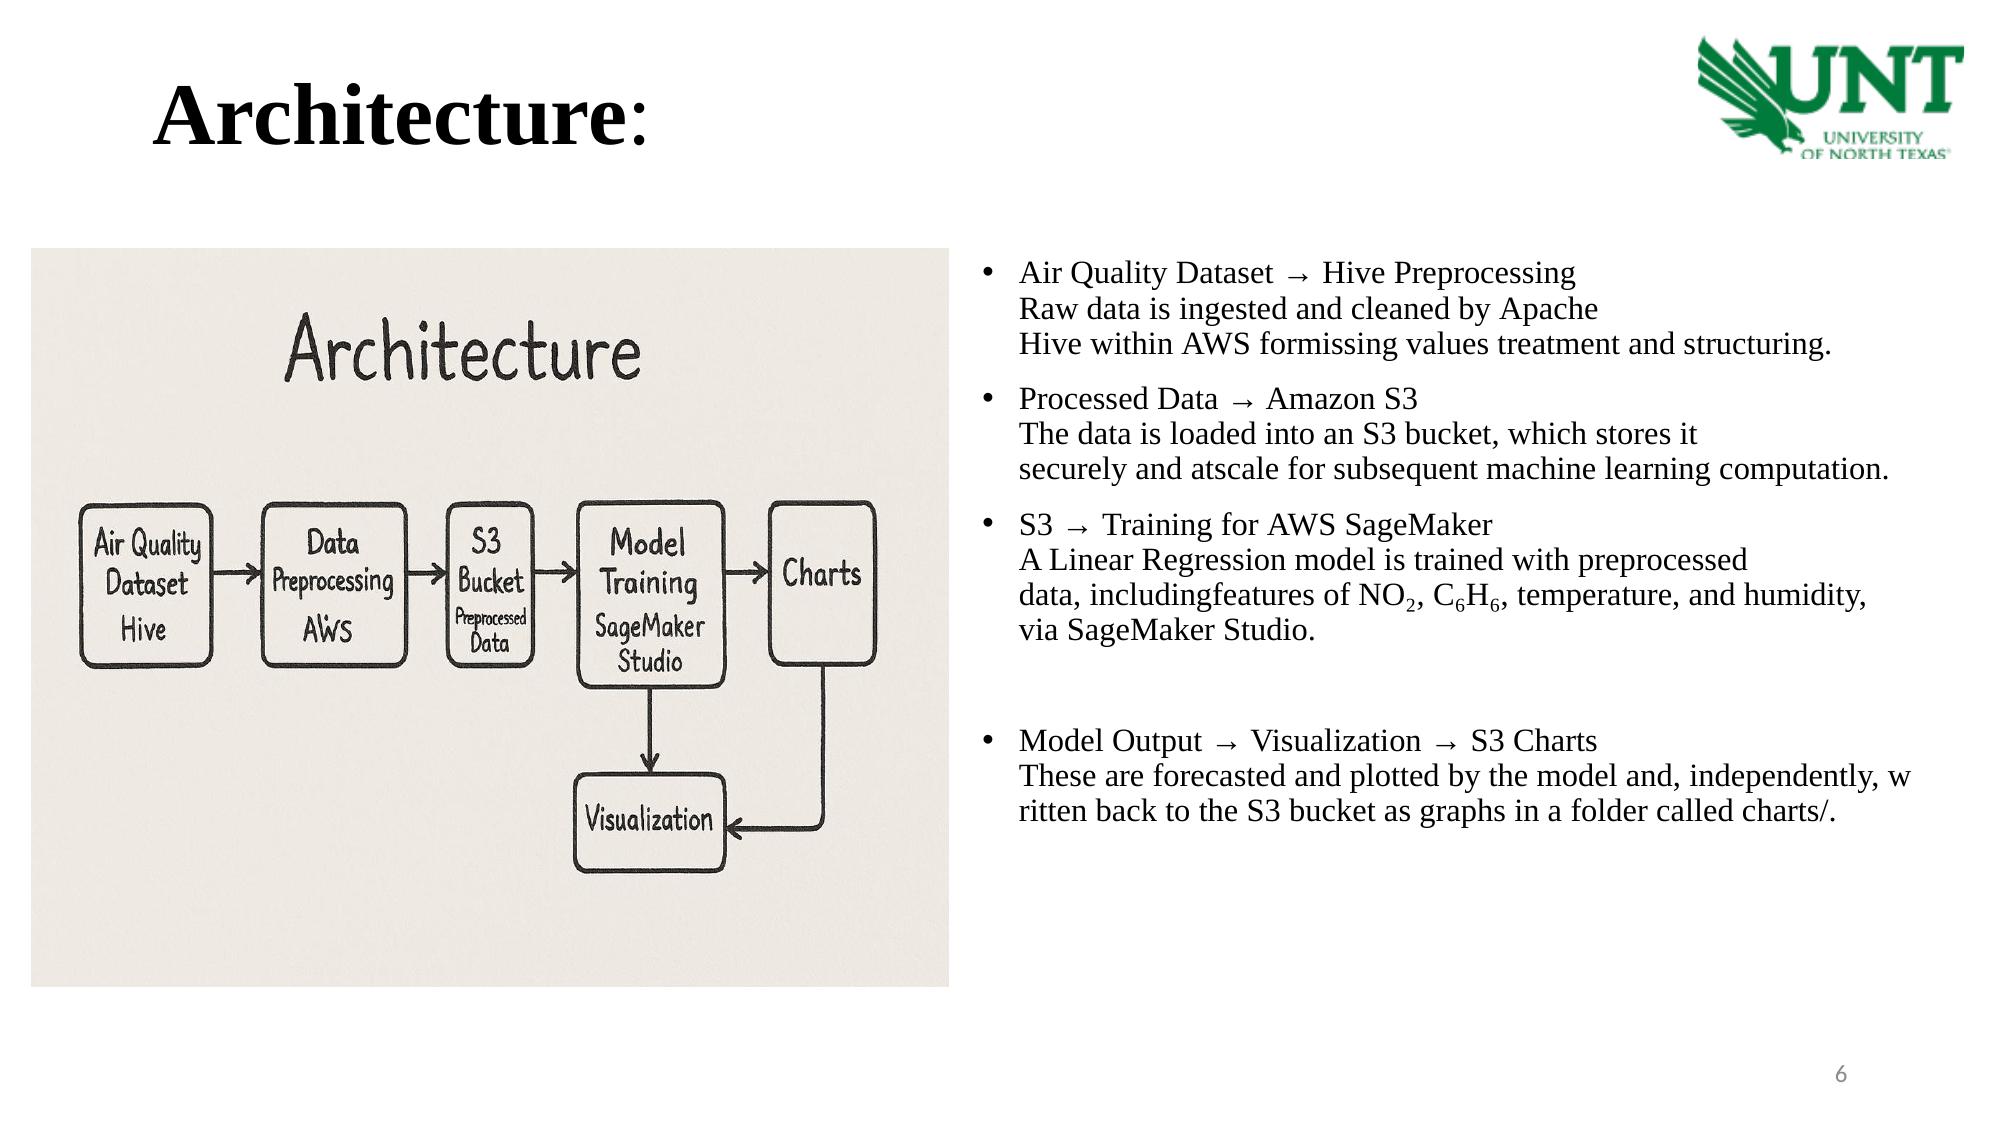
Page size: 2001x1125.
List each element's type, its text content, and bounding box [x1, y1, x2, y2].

picture [30, 248, 949, 987]
list Air Quality Dataset → Hive Preprocessing Raw data is ingested and cleaned by Apache Hive within AWS formissing values treatment and structuring. Processed Data → Amazon S3 The data is loaded into an S3 bucket, which stores it securely and atscale for subsequent machine learning computation. S3 → Training for AWS SageMaker A Linear Regression model is trained with preprocessed data, includingfeatures of NO₂, C₆H₆, temperature, and humidity, via SageMaker Studio. Model Output → Visualization → S3 Charts These are forecasted and plotted by the model and, independently, written back to the S3 bucket as graphs in a folder called charts/. [967, 248, 1930, 987]
title Architecture: [137, 59, 1863, 278]
slide_number 6 [1412, 1042, 1863, 1103]
